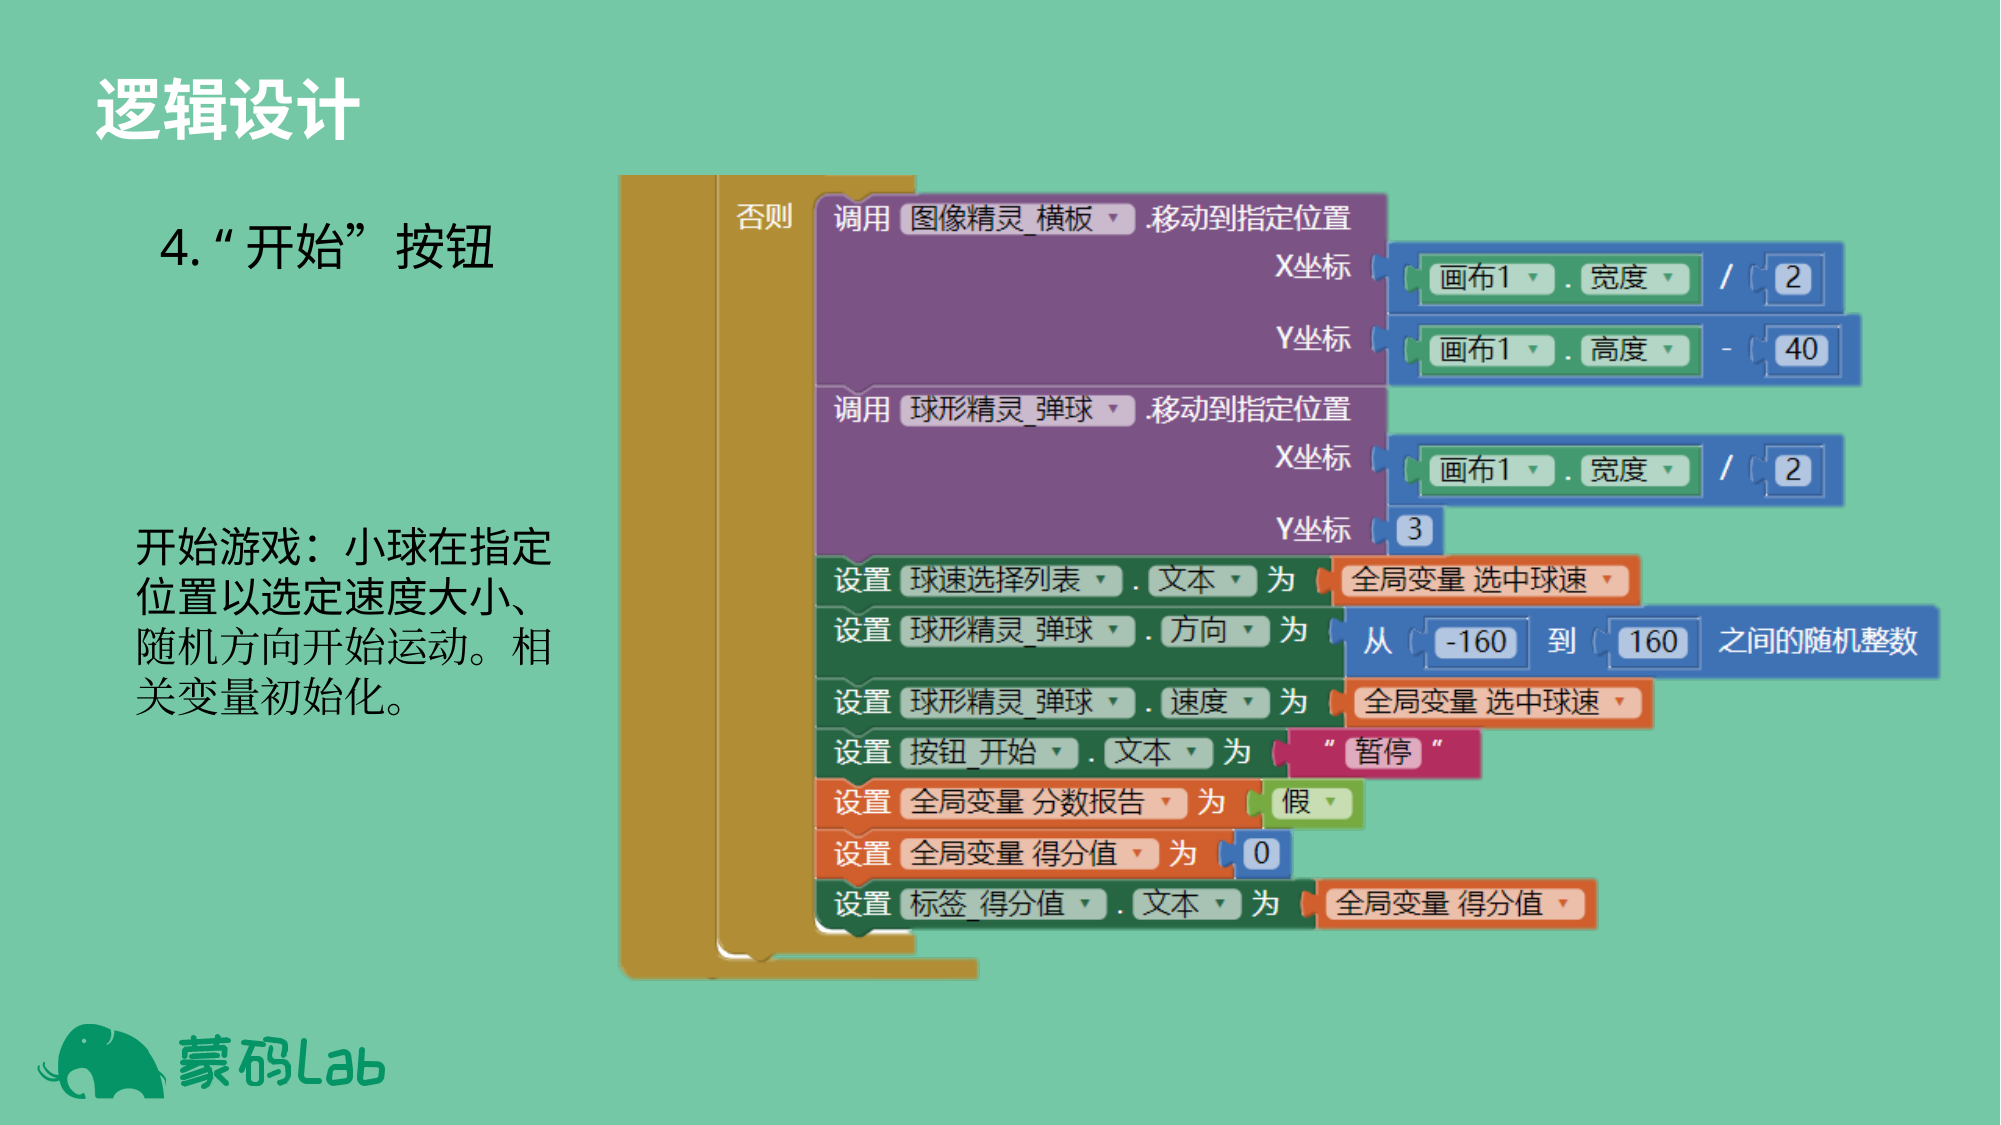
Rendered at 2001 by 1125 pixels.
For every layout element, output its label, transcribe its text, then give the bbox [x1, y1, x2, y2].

text_box 开始游戏：小球在指定位置以选定速度大小、随机方向开始运动。相关变量初始化。 [120, 513, 584, 729]
text_box 4. “开始”按钮 [145, 207, 595, 283]
list 逻辑设计 [80, 69, 1000, 174]
picture [595, 175, 1949, 1017]
picture [26, 1015, 394, 1108]
